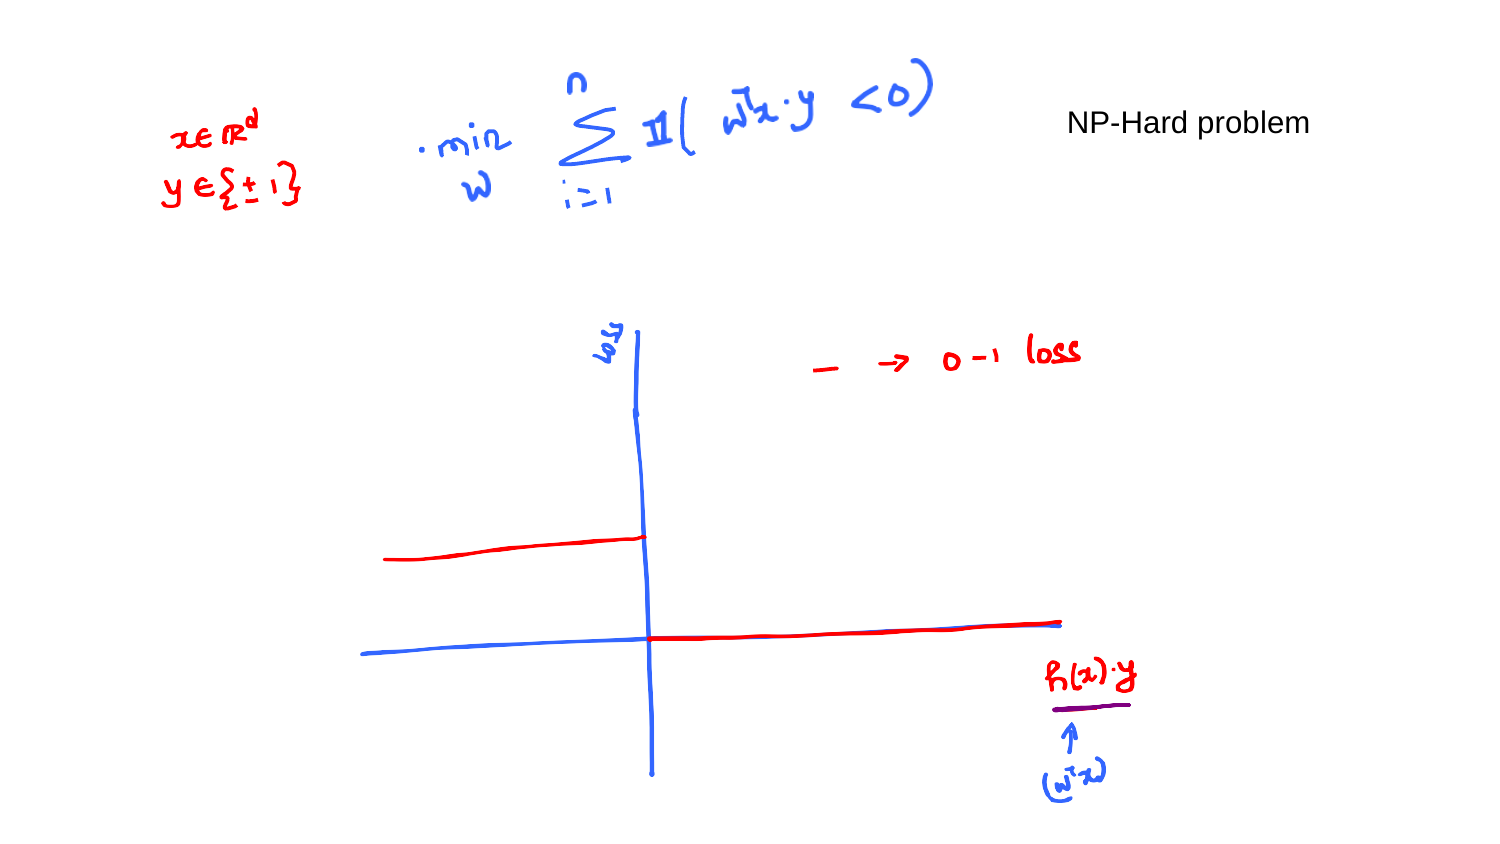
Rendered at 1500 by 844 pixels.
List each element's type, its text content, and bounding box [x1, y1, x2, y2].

text_box NP-Hard problem [1054, 96, 1350, 146]
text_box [161, 107, 300, 209]
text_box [360, 322, 1137, 803]
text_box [418, 58, 933, 209]
